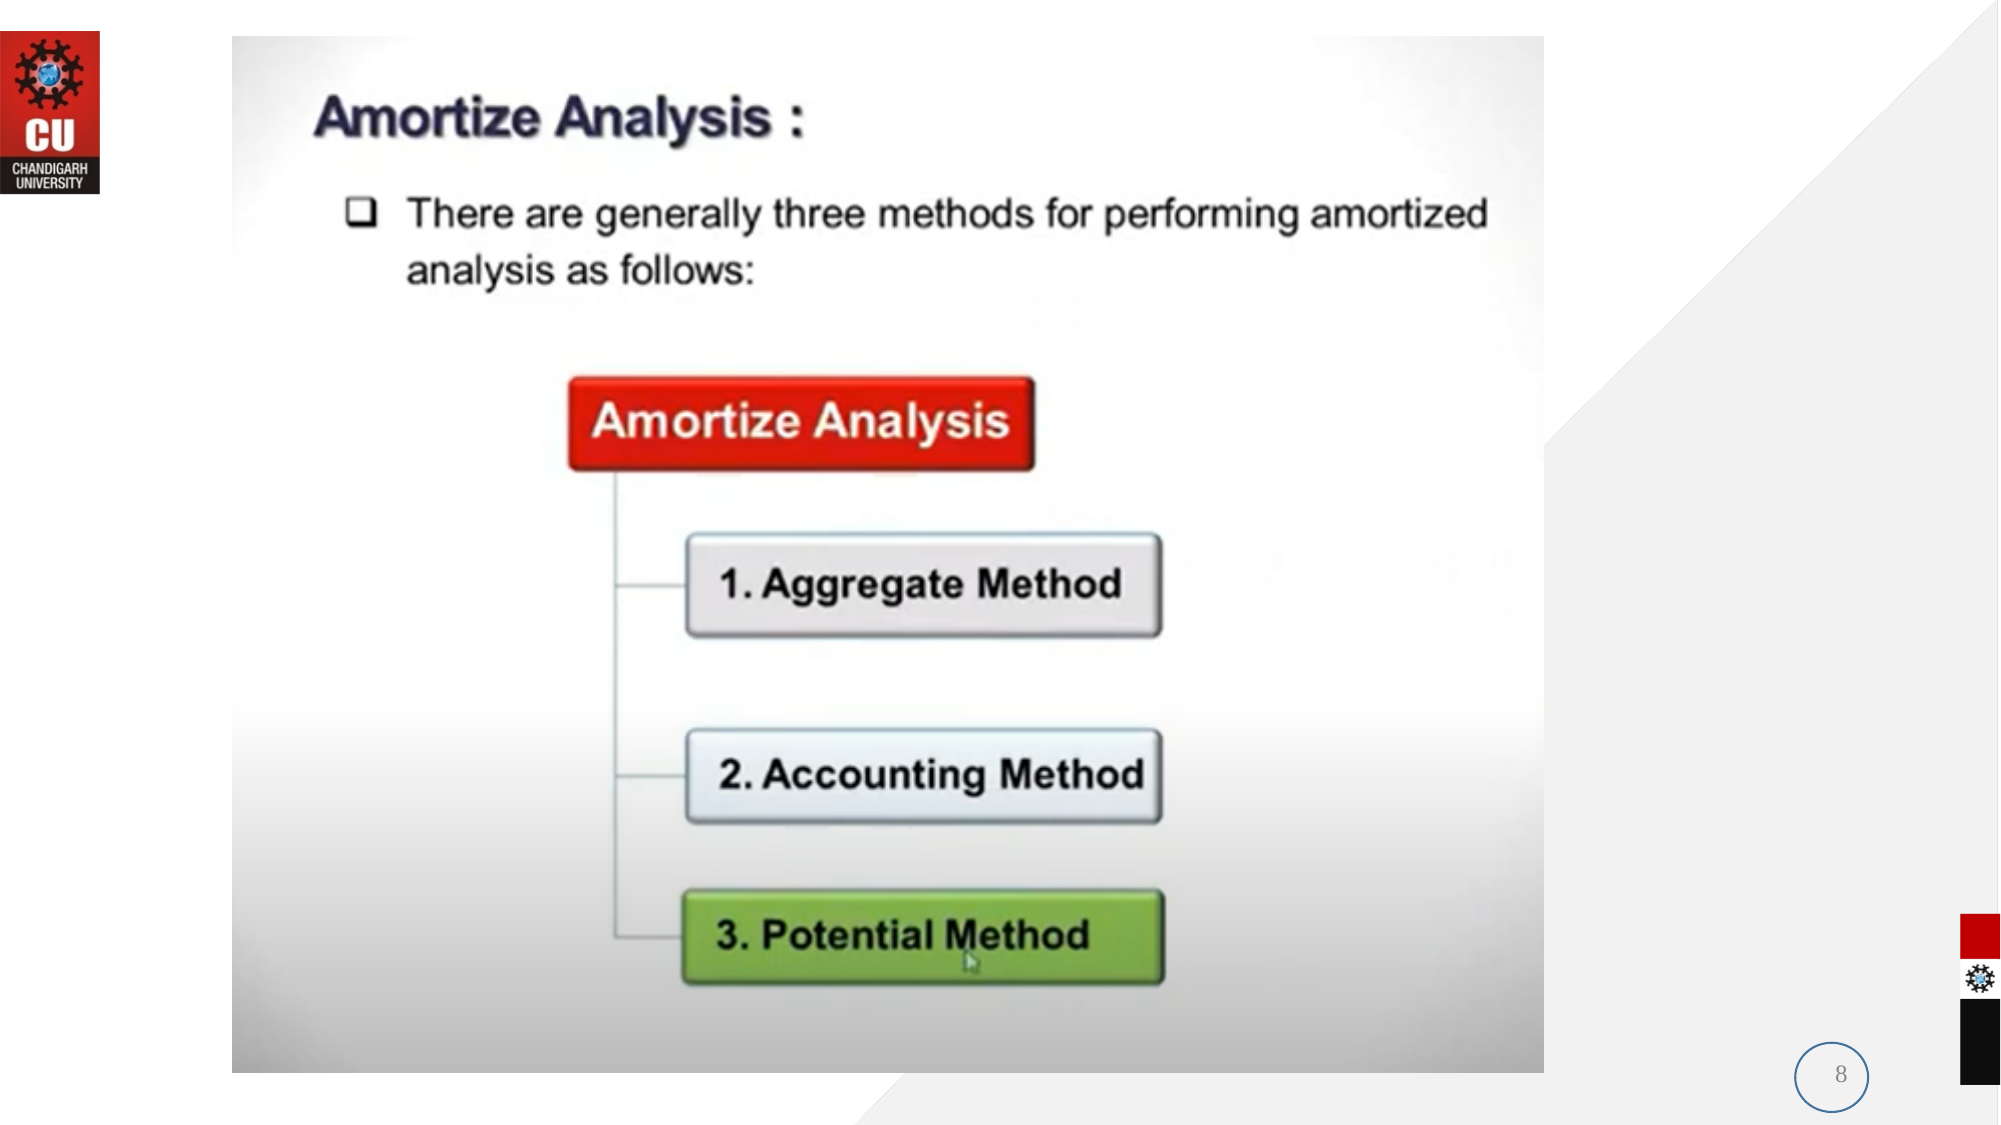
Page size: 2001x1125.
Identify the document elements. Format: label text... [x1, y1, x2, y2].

slide_number 8 [1412, 1042, 1863, 1103]
picture [0, 0, 2001, 1125]
